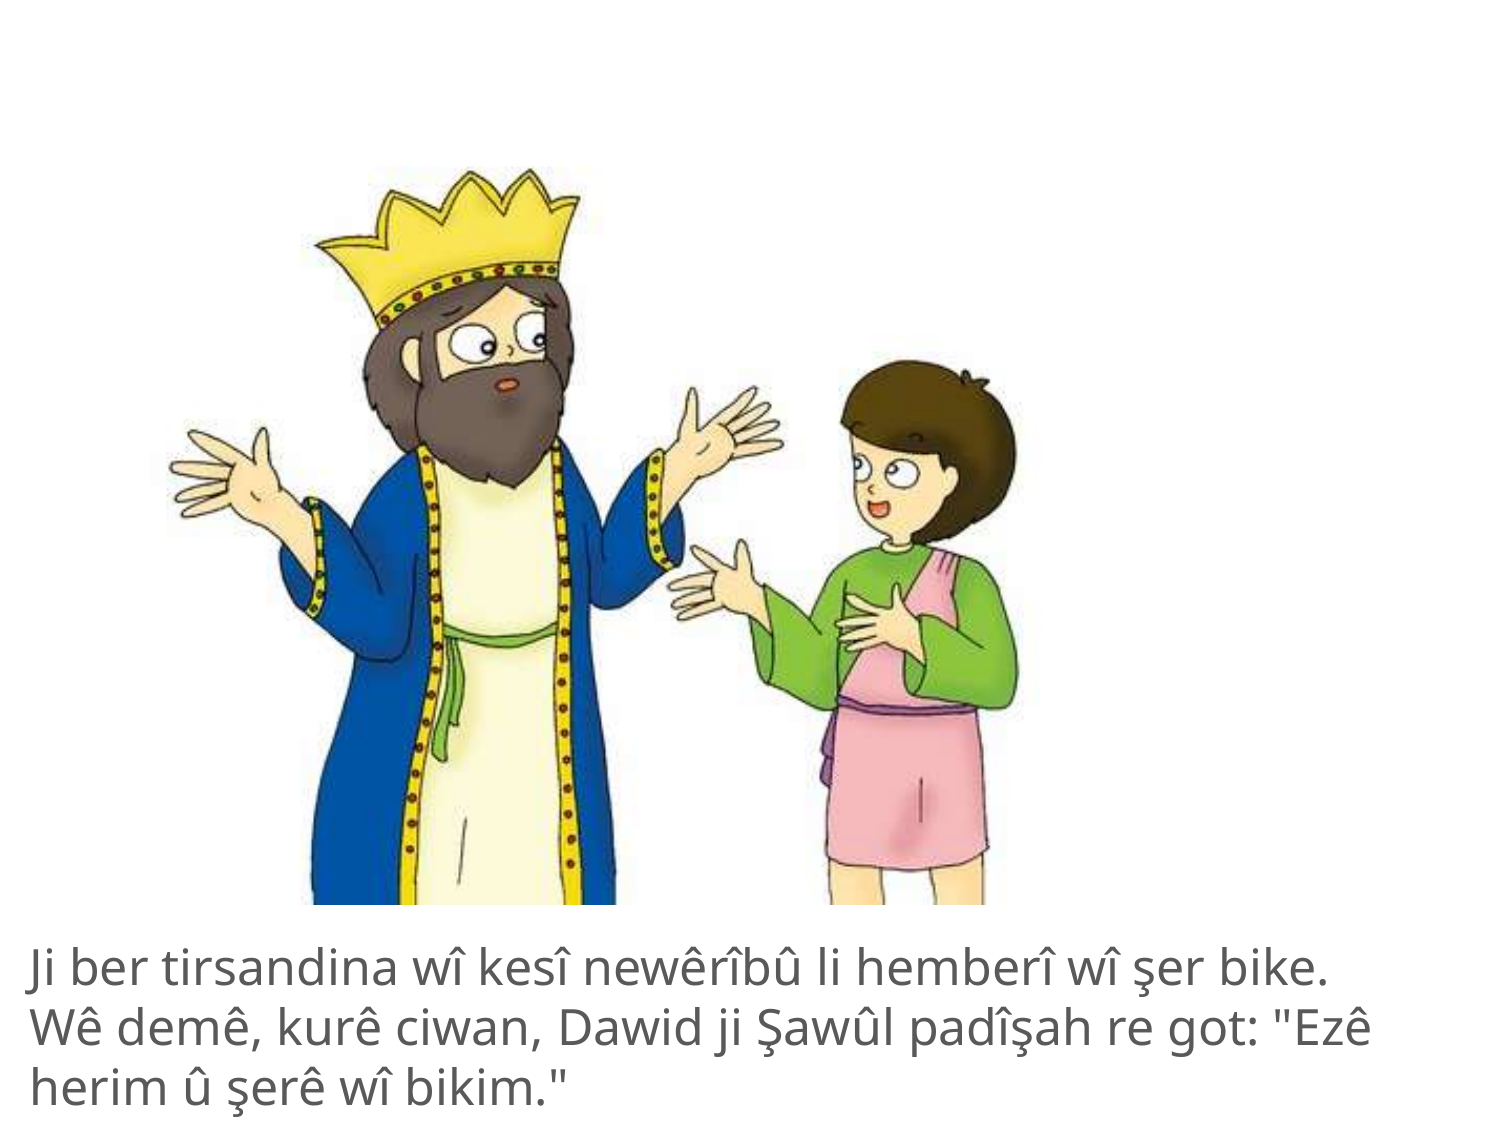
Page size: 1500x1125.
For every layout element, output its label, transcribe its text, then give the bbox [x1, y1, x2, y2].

text_box Ji ber tirsandina wî kesî newêrîbû li hemberî wî şer bike. Wê demê, kurê ciwan, Dawid ji Şawûl padîşah re got: "Ezê herim û şerê wî bikim." [14, 928, 1486, 1123]
picture [100, 0, 1465, 906]
